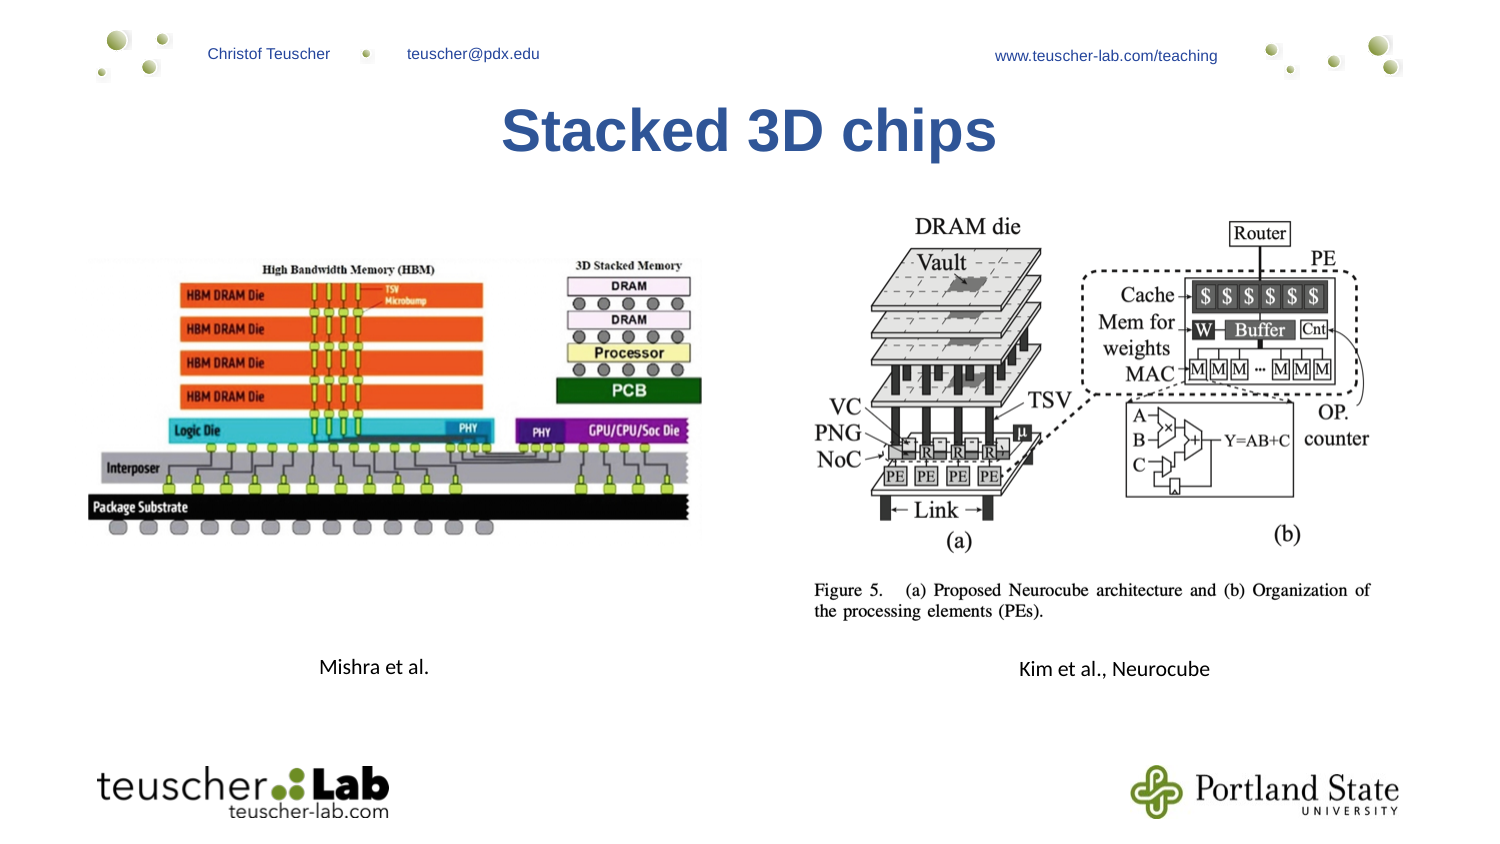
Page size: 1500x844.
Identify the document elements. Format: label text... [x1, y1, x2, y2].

text_box Kim et al., Neurocube [1004, 646, 1226, 688]
picture [97, 766, 389, 818]
picture [783, 201, 1396, 630]
picture [72, 258, 702, 548]
picture [1130, 765, 1399, 819]
text_box Mishra et al. [304, 645, 445, 687]
text_box Stacked 3D chips [0, 94, 1500, 171]
